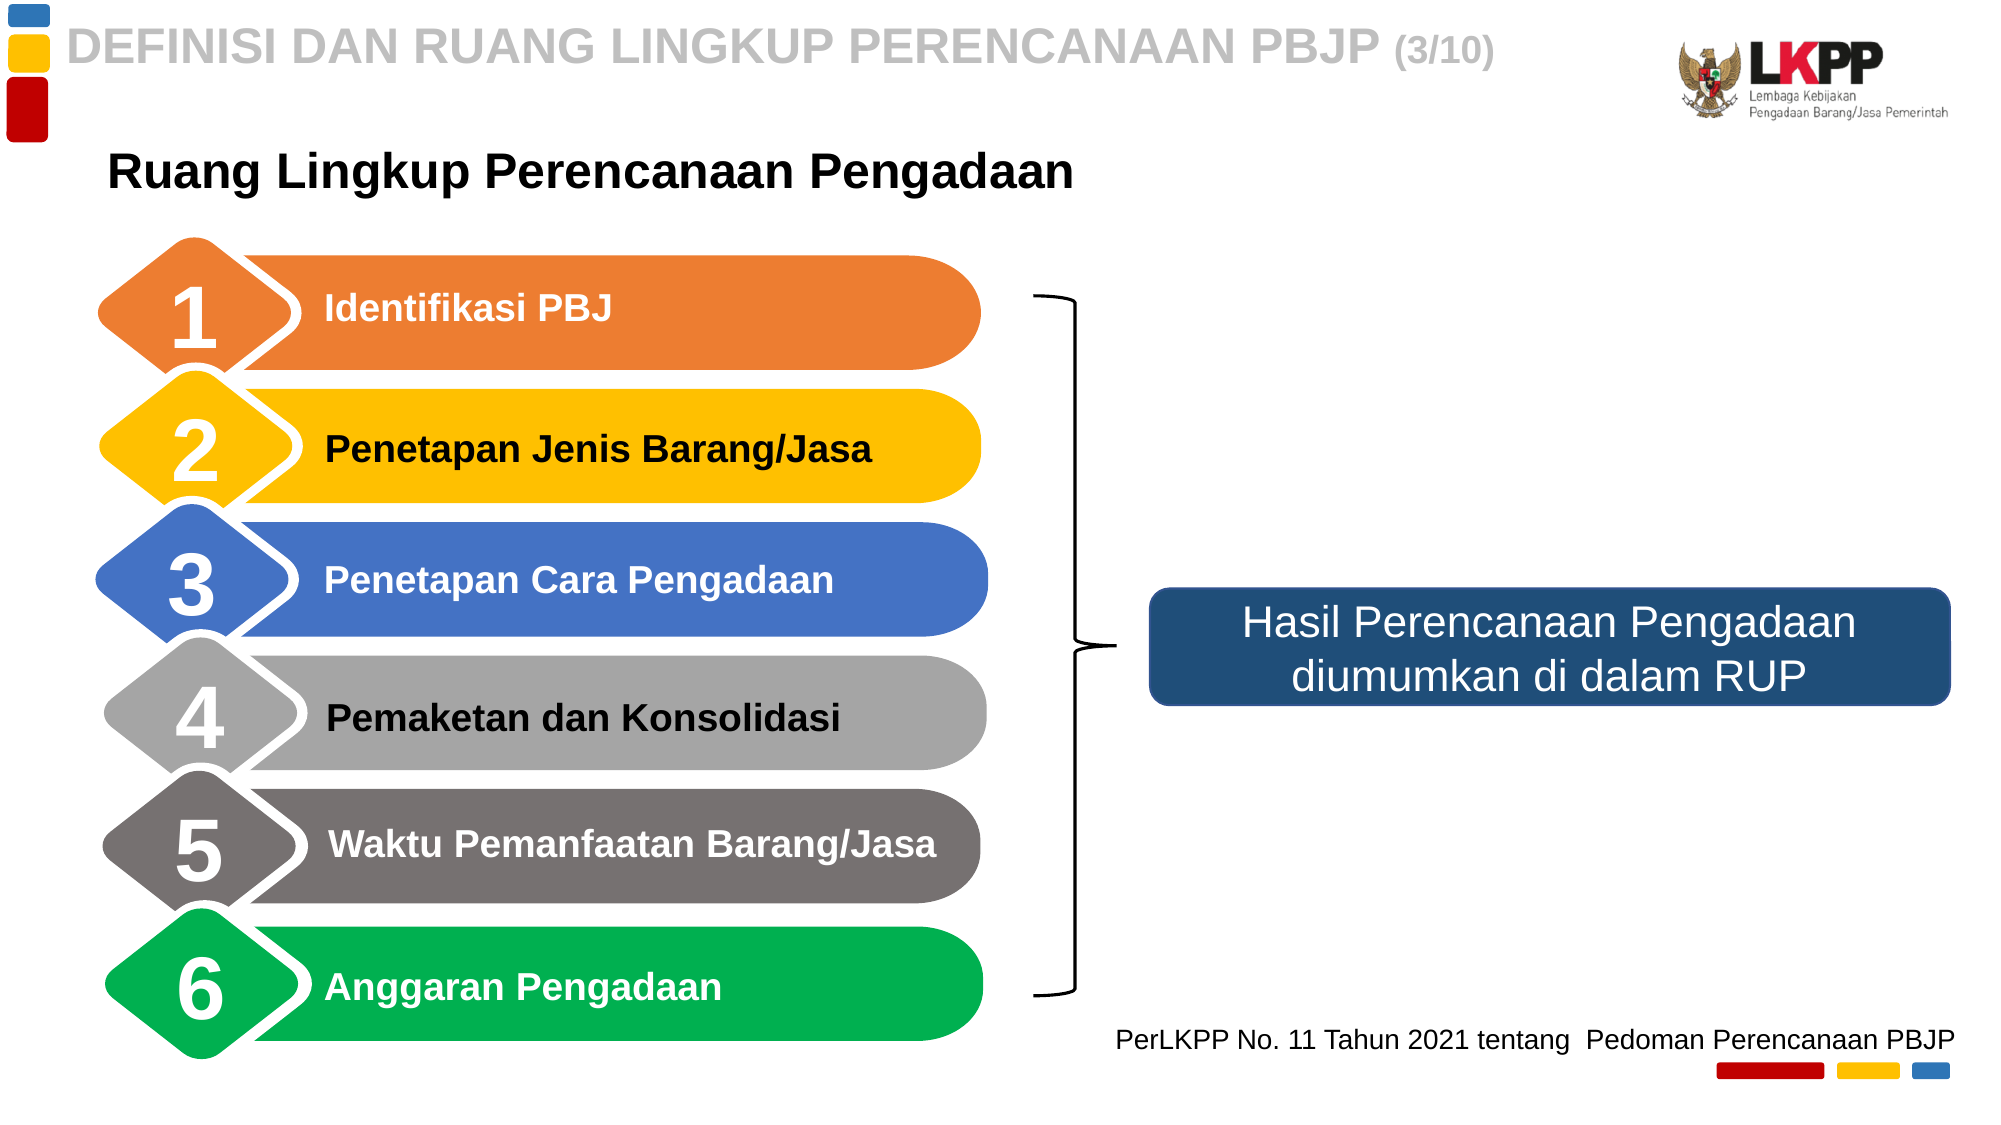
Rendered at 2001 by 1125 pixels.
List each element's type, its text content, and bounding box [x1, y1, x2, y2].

text_box PerLKPP No. 11 Tahun 2021 tentang Pedoman Perencanaan PBJP [1065, 1014, 1971, 1063]
text_box [1033, 295, 1117, 997]
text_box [83, 229, 989, 1068]
text_box Hasil Perencanaan Pengadaan diumumkan di dalam RUP [1148, 587, 1952, 707]
text_box DEFINISI DAN RUANG LINGKUP PERENCANAAN PBJP (3/10) [66, 0, 1650, 92]
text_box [0, 54, 100, 96]
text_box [1716, 1062, 1950, 1080]
text_box Ruang Lingkup Perencanaan Pengadaan [0, 131, 1184, 207]
text_box [1654, 15, 1971, 146]
